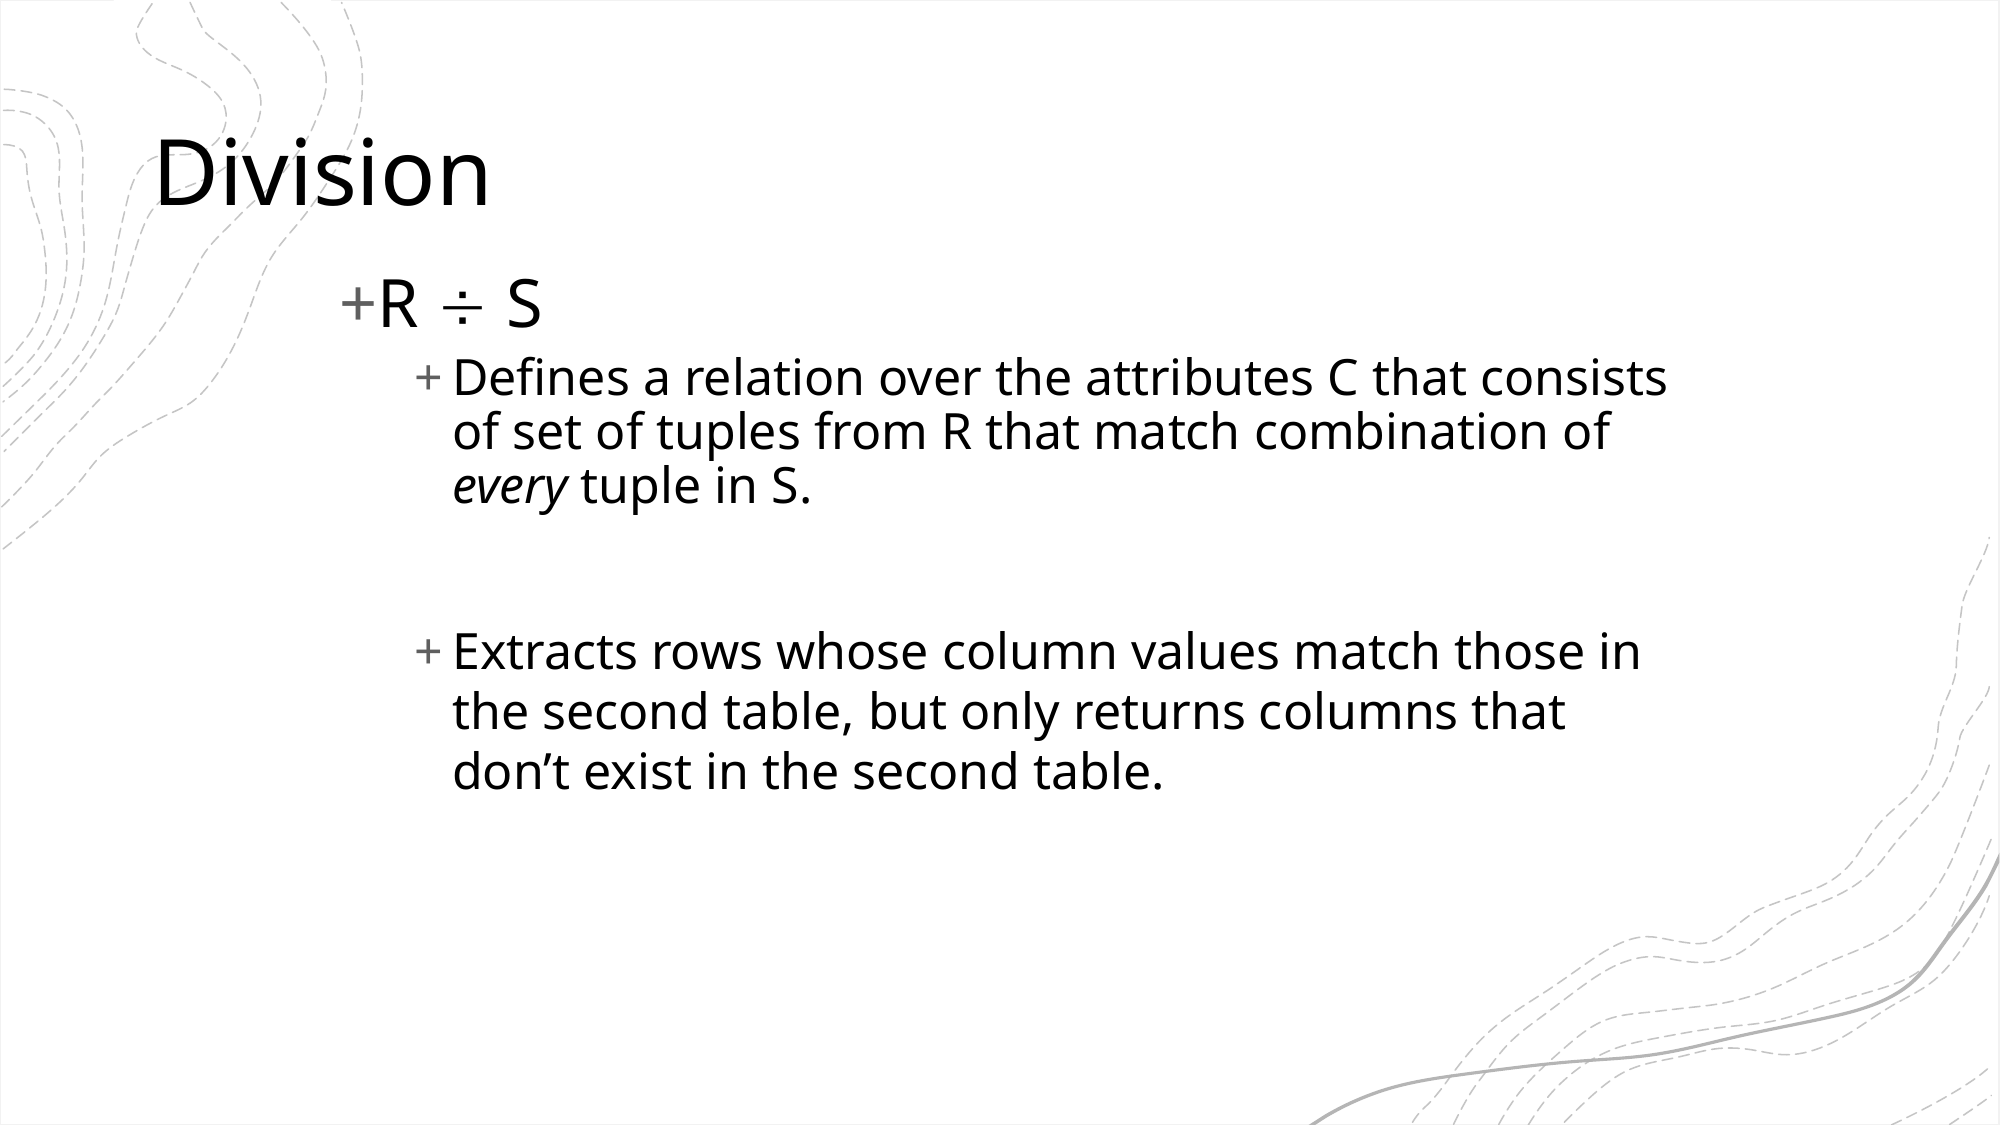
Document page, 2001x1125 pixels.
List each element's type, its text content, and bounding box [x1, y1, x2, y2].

title Division [137, 59, 1863, 278]
list R  S Defines a relation over the attributes C that consists of set of tuples from R that match combination of every tuple in S. Extracts rows whose column values match those in the second table, but only returns columns that don’t exist in the second table. [324, 262, 1688, 938]
